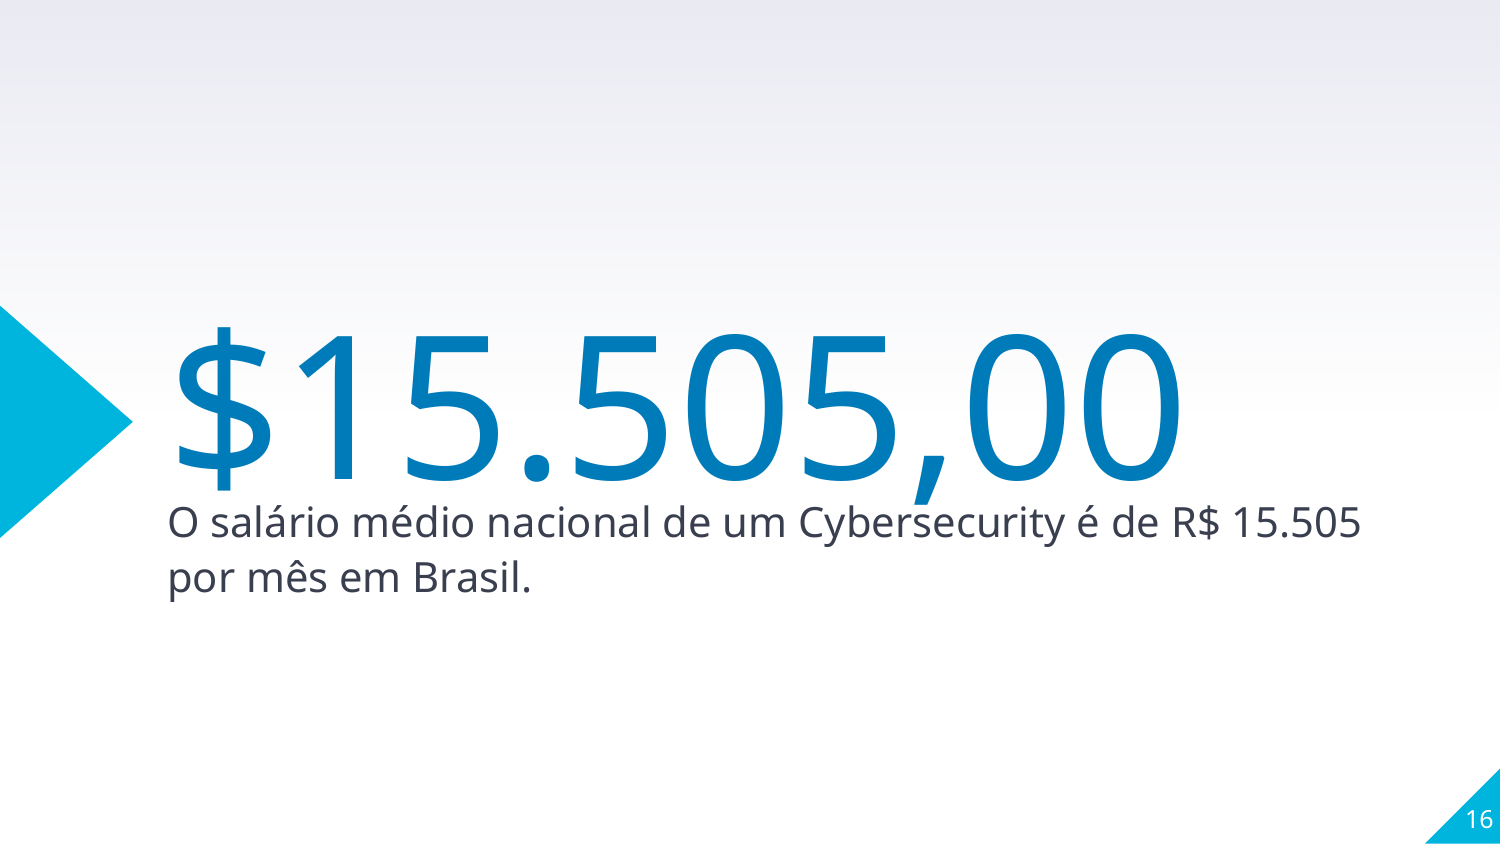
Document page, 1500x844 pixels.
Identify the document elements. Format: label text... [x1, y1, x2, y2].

slide_number 16 [1418, 760, 1494, 838]
text_box [0, 305, 133, 538]
subtitle O salário médio nacional de um Cybersecurity é de R$ 15.505 por mês em Brasil. [167, 490, 1388, 620]
title $15.505,00 [167, 305, 1388, 490]
